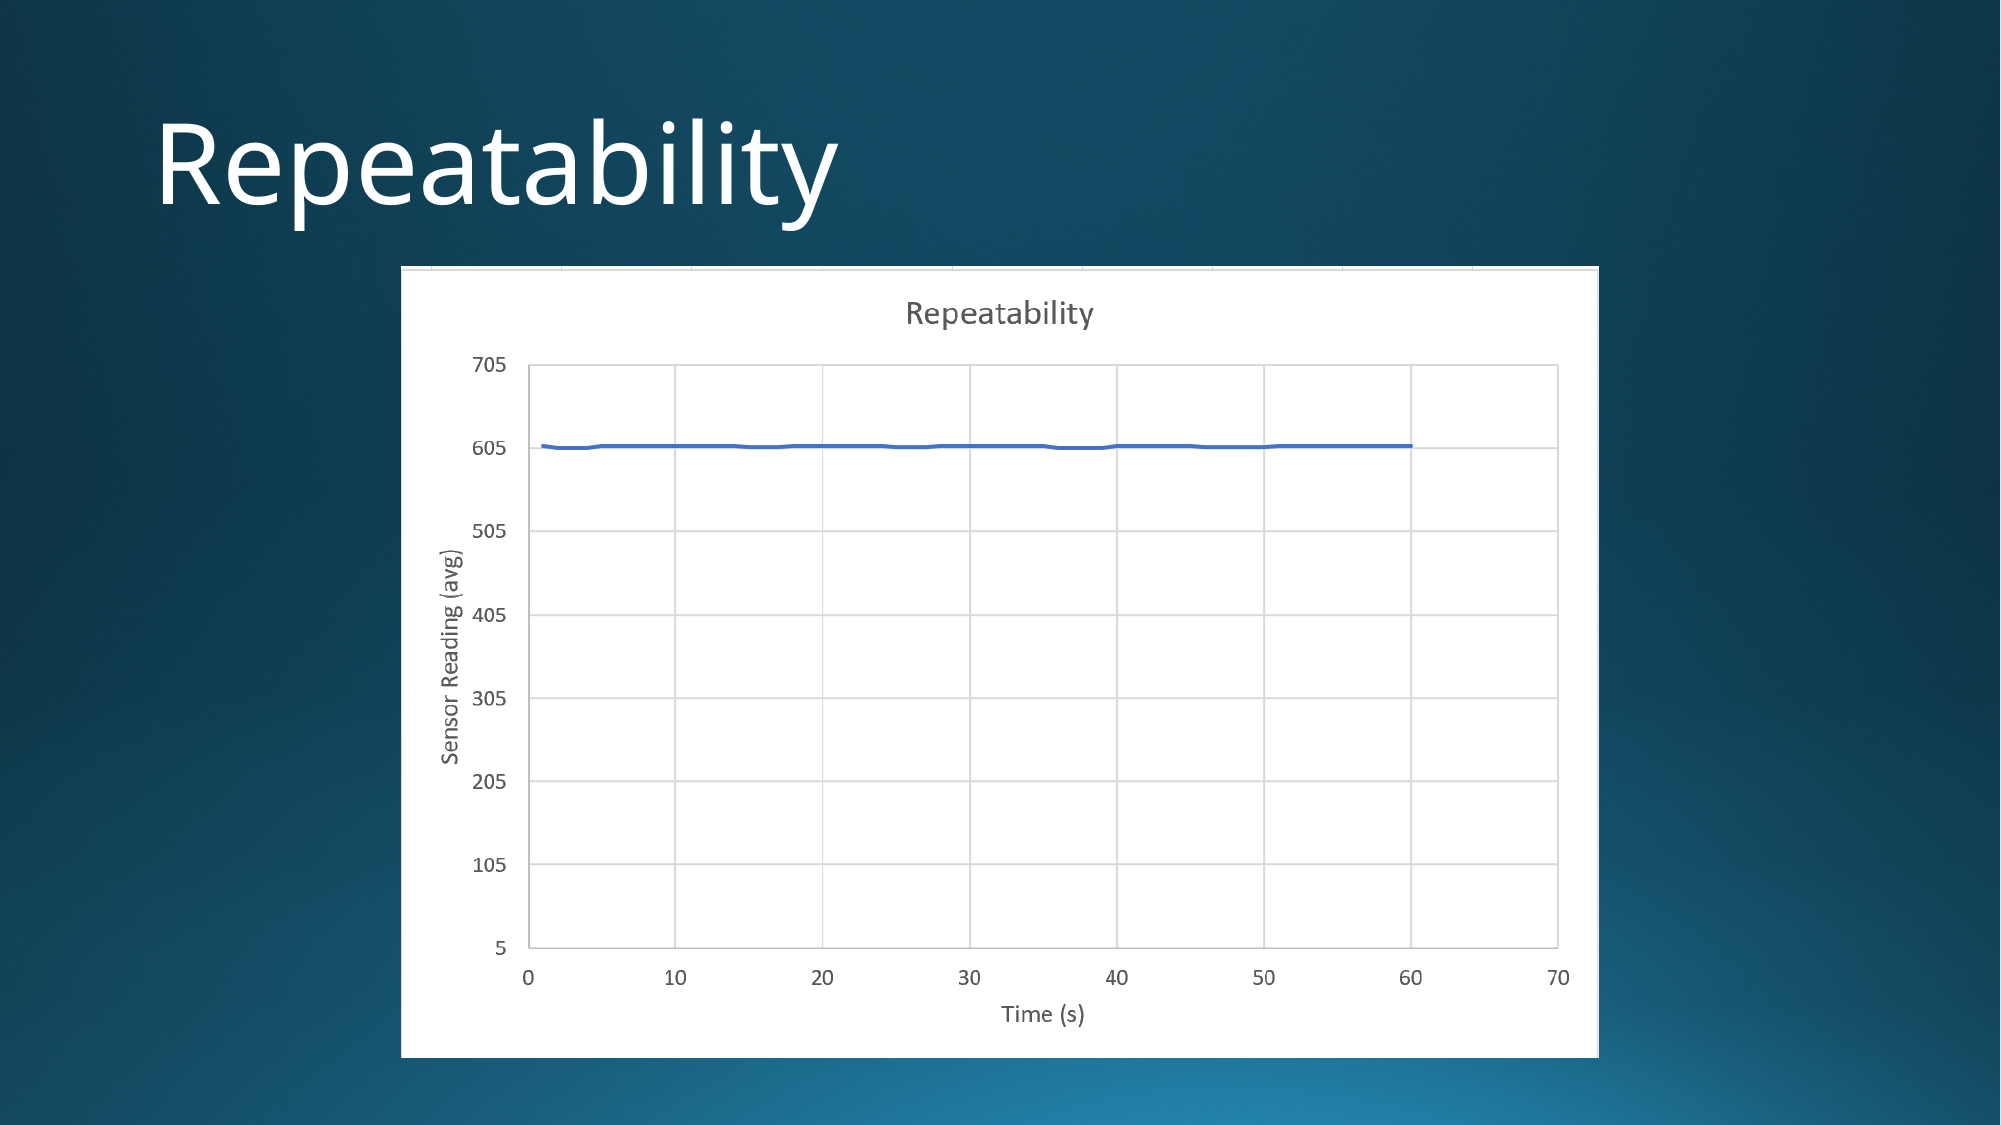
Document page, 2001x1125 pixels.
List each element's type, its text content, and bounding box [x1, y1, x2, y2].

picture [0, 0, 2001, 1125]
title Repeatability [137, 59, 1863, 278]
